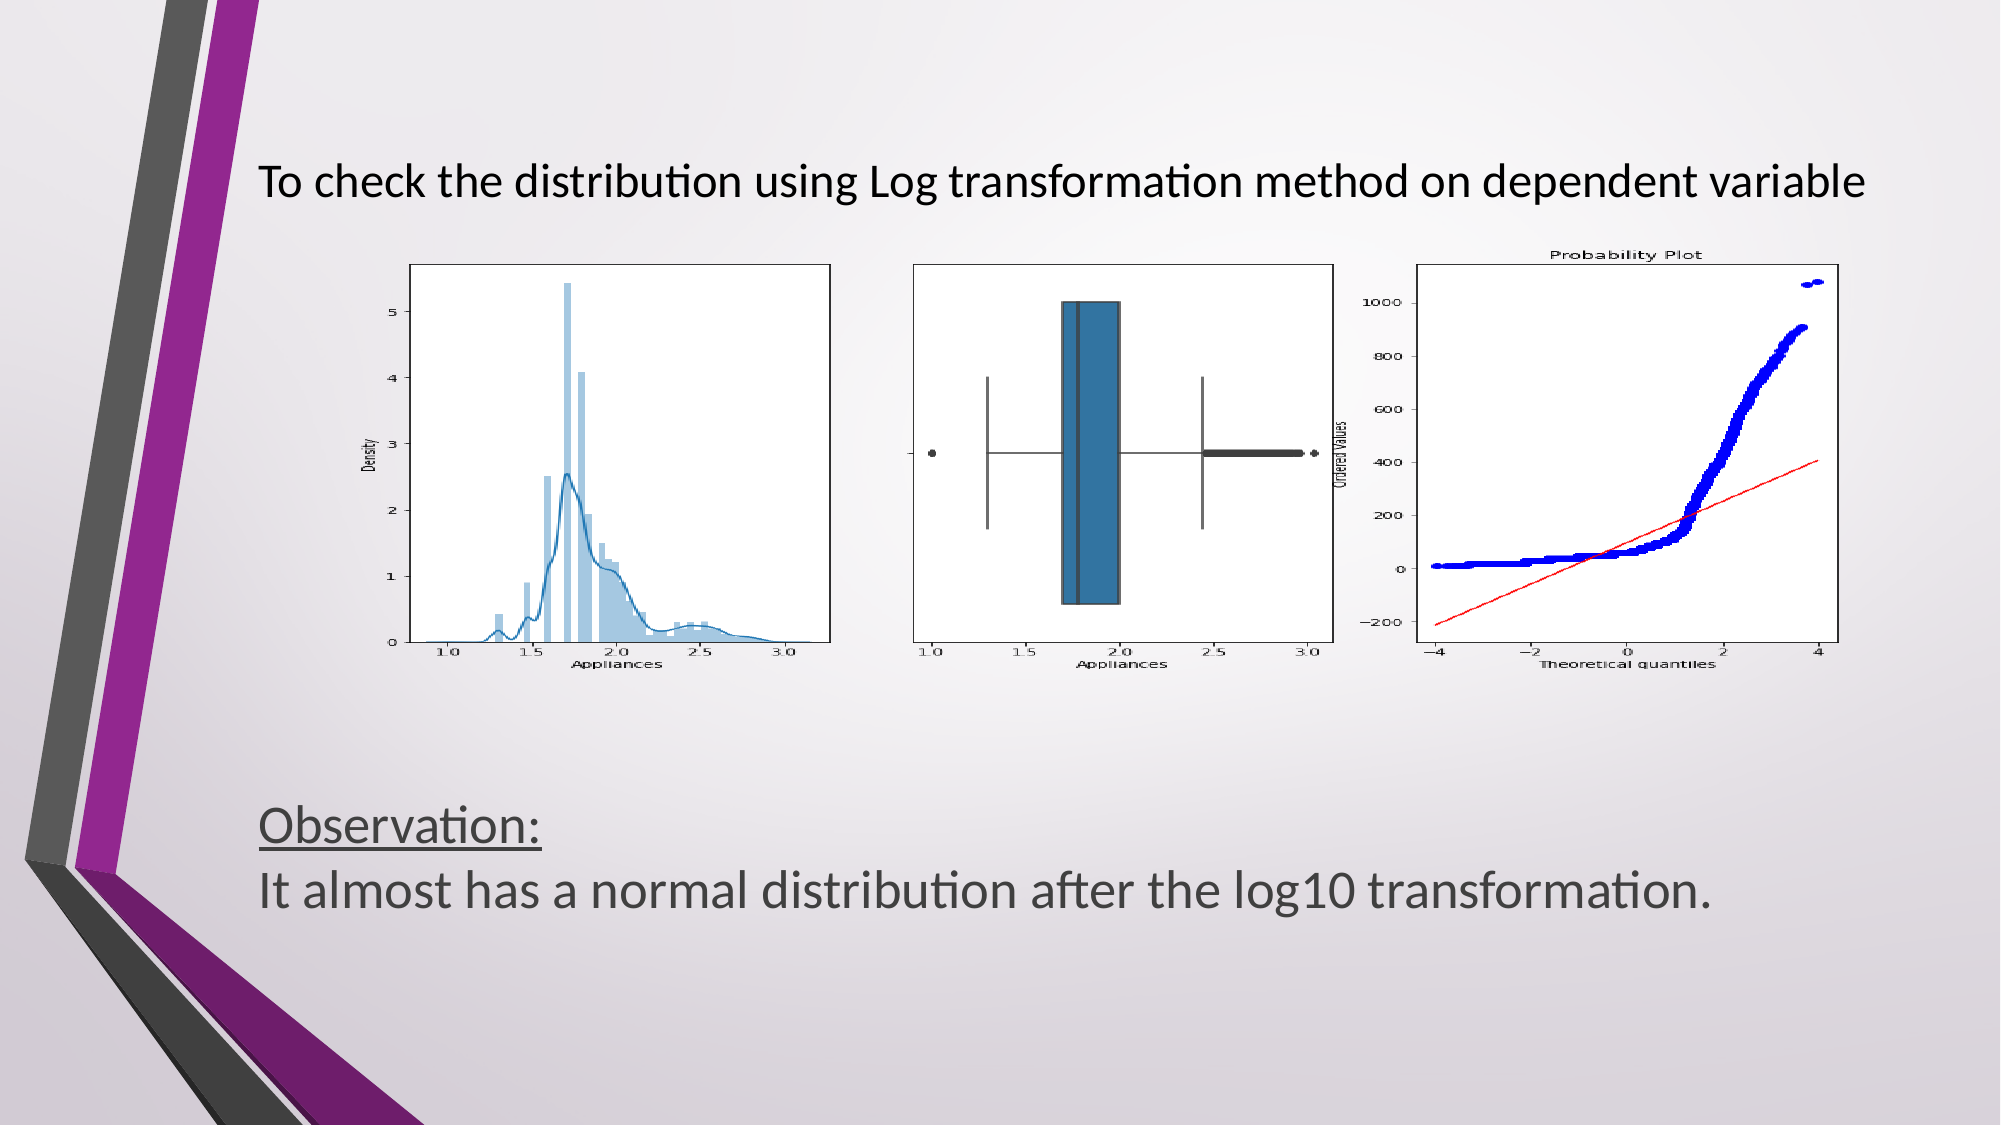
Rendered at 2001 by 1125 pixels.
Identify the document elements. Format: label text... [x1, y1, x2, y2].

picture [350, 244, 1848, 675]
title To check the distribution using Log transformation method on dependent variable Observation: It almost has a normal distribution after the log10 transformation. [243, 0, 1887, 1071]
